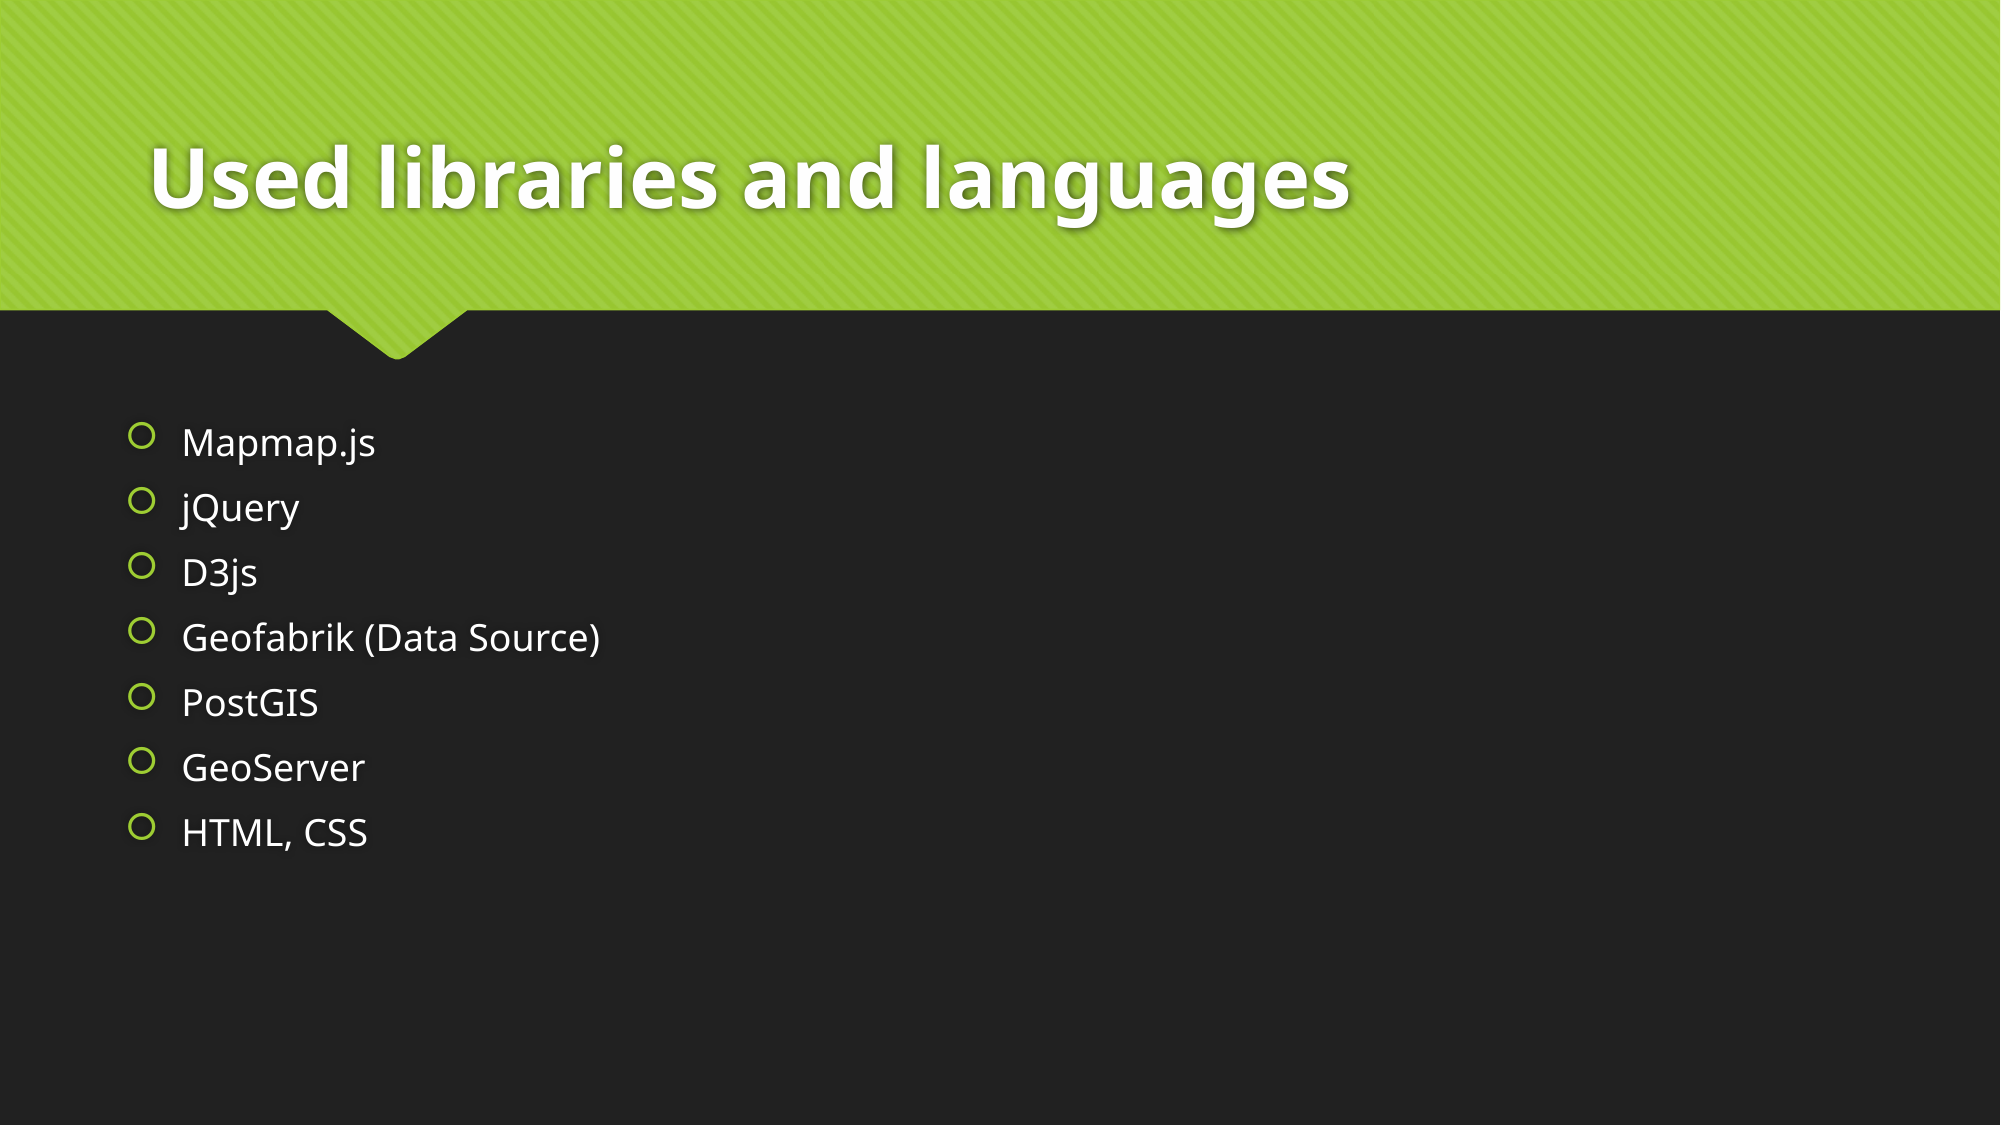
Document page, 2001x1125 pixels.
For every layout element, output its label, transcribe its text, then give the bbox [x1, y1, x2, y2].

list Mapmap.js jQuery D3js Geofabrik (Data Source) PostGIS GeoServer HTML, CSS [110, 410, 1842, 1008]
title Used libraries and languages [132, 73, 1868, 233]
